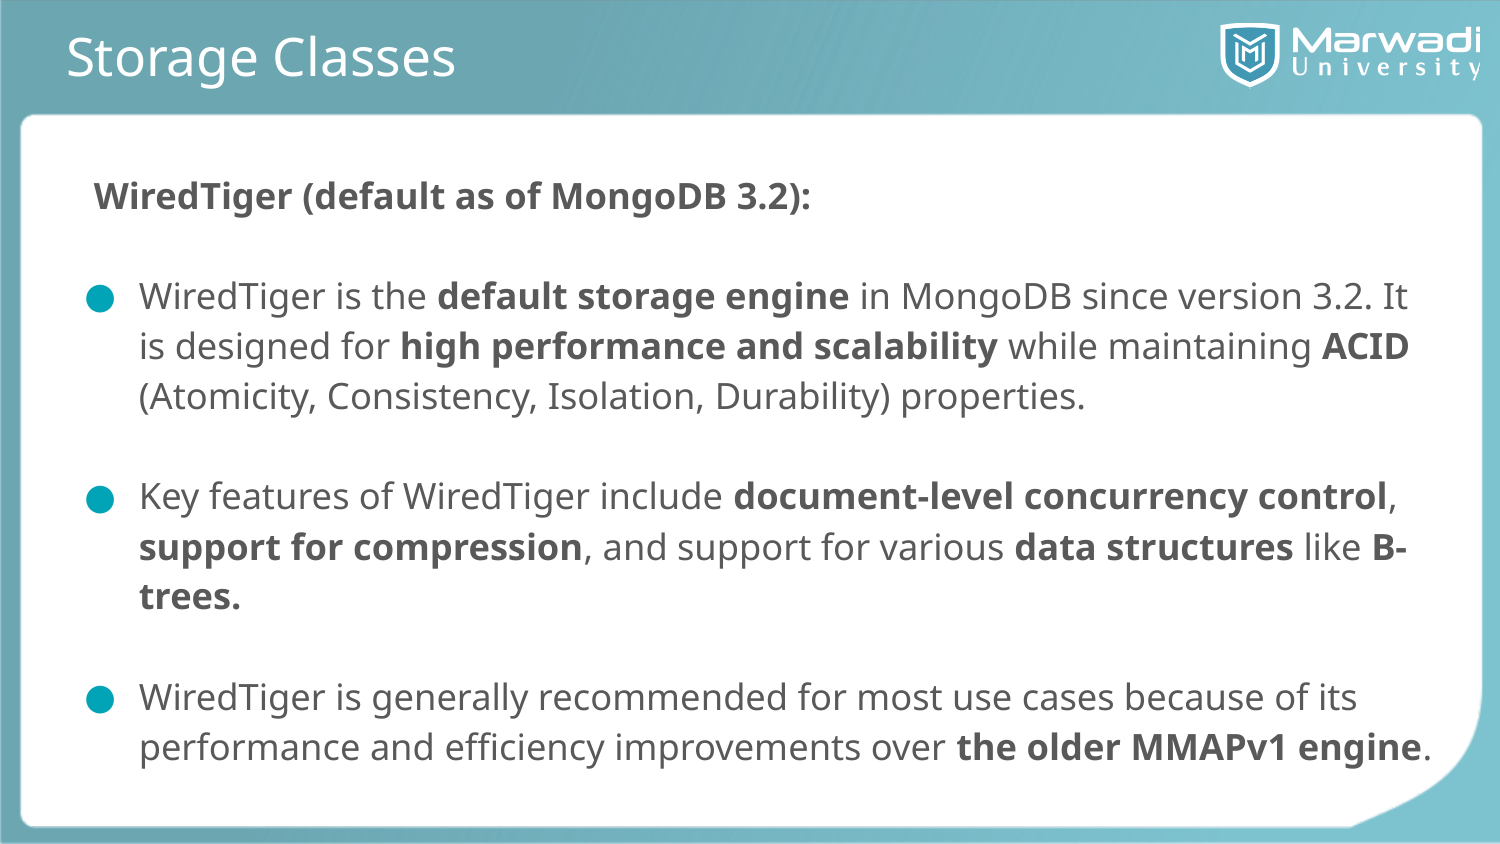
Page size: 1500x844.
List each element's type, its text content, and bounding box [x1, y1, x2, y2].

title Storage Classes [51, 8, 1023, 103]
list WiredTiger (default as of MongoDB 3.2): WiredTiger is the default storage engine in MongoDB since version 3.2. It is designed for high performance and scalability while maintaining ACID (Atomicity, Consistency, Isolation, Durability) properties. Key features of WiredTiger include document-level concurrency control, support for compression, and support for various data structures like B-trees. WiredTiger is generally recommended for most use cases because of its performance and efficiency improvements over the older MMAPv1 engine. [51, 151, 1449, 796]
picture [0, 0, 1500, 844]
